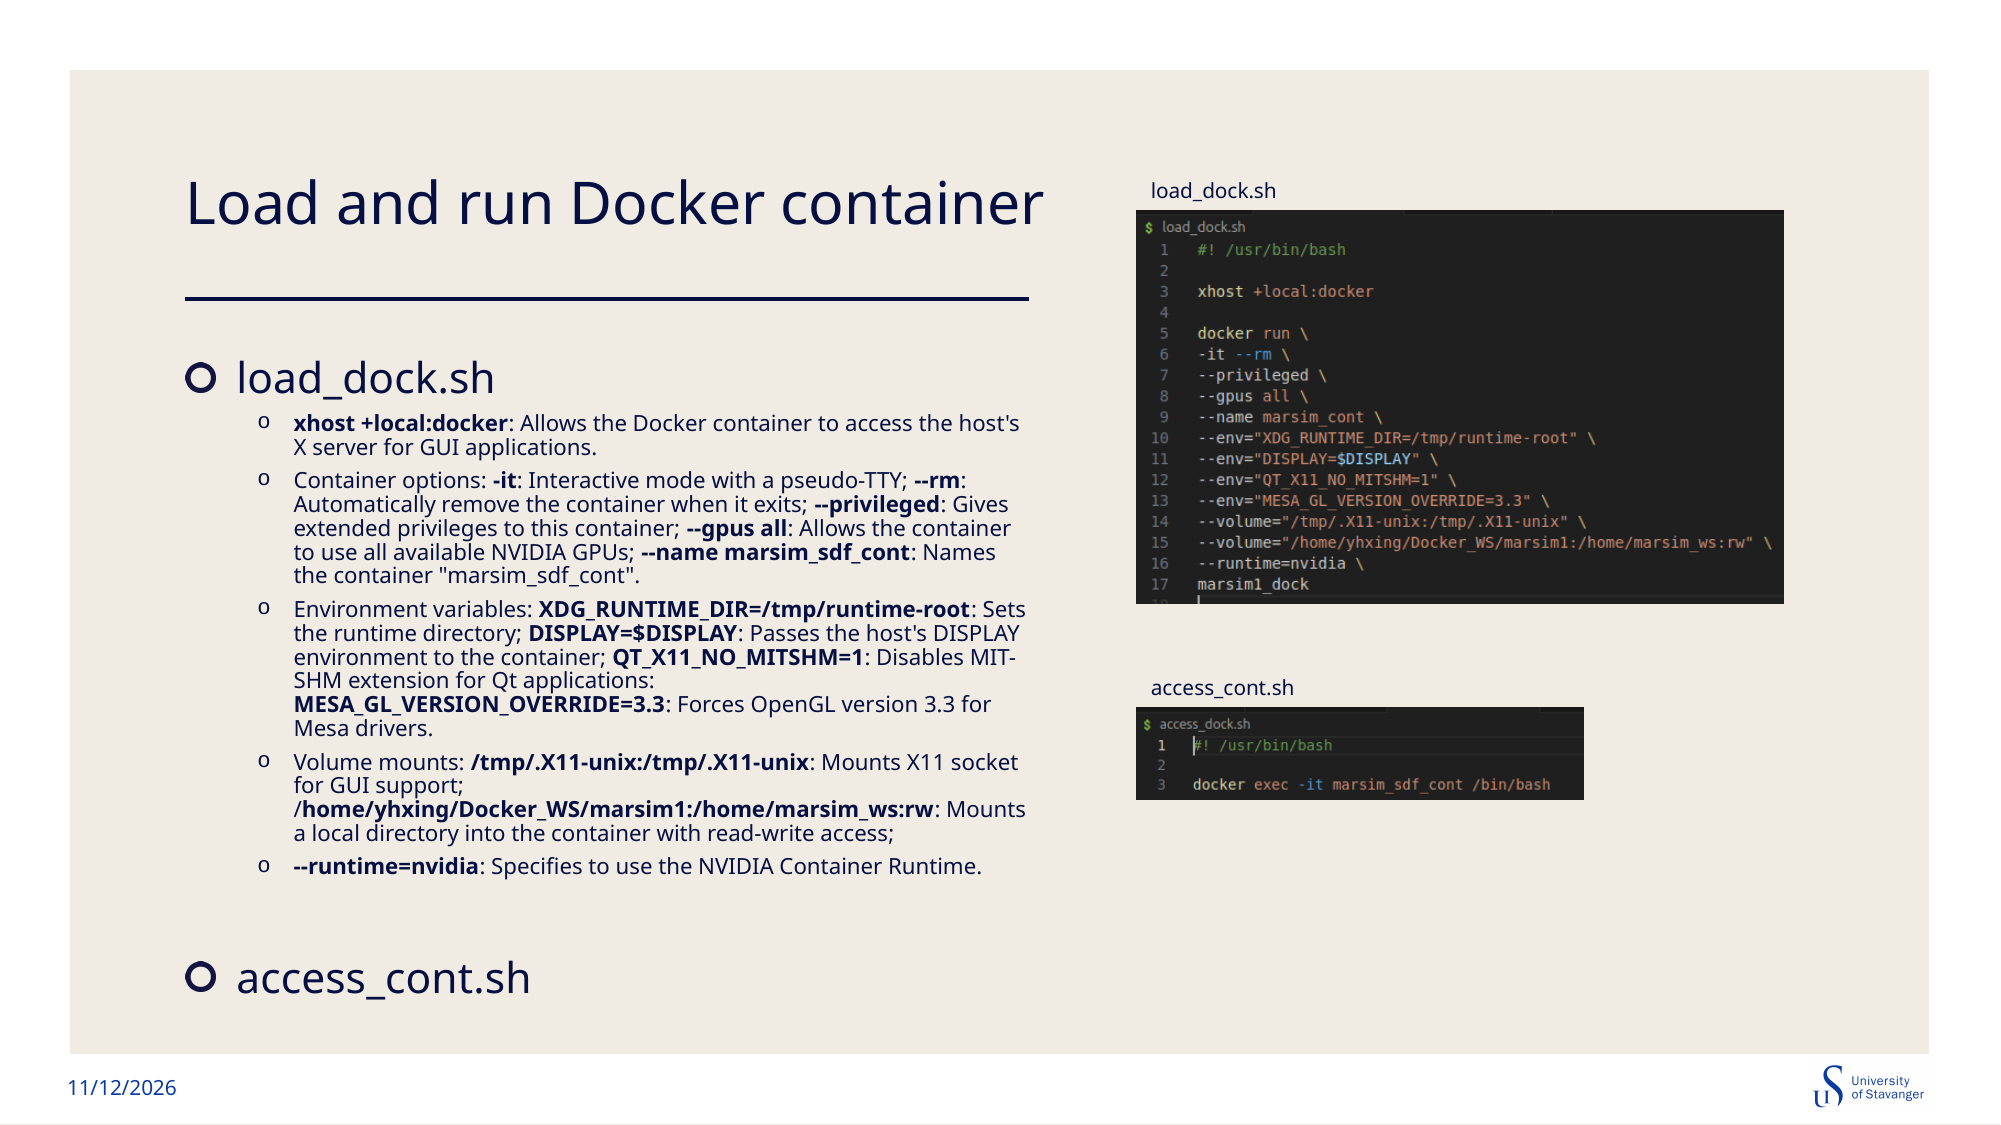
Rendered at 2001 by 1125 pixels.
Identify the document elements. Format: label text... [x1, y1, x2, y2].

title Load and run Docker container [185, 165, 1111, 282]
picture [185, 961, 216, 992]
picture [1136, 210, 1784, 604]
text_box access_cont.sh [1135, 666, 1880, 707]
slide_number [67, 1074, 518, 1125]
text_box load_dock.sh [1135, 170, 1880, 211]
list load_dock.sh xhost +local:docker: Allows the Docker container to access the host's X server for GUI applications. Container options: -it: Interactive mode with a pseudo-TTY; --rm: Automatically remove the container when it exits; --privileged: Gives extended privileges to this container; --gpus all: Allows the container to use all available NVIDIA GPUs; --name marsim_sdf_cont: Names the container "marsim_sdf_cont". Environment variables: XDG_RUNTIME_DIR=/tmp/runtime-root: Sets the runtime directory; DISPLAY=$DISPLAY: Passes the host's DISPLAY environment to the container; QT_X11_NO_MITSHM=1: Disables MIT-SHM extension for Qt applications: MESA_GL_VERSION_OVERRIDE=3.3: Forces OpenGL version 3.3 for Mesa drivers. Volume mounts: /tmp/.X11-unix:/tmp/.X11-unix: Mounts X11 socket for GUI support; /home/yhxing/Docker_WS/marsim1:/home/marsim_ws:rw: Mounts a local directory into the container with read-write access; --runtime=nvidia: Specifies to use the NVIDIA Container Runtime. access_cont.sh [185, 356, 1029, 1006]
picture [1136, 707, 1584, 800]
picture [1809, 1061, 1933, 1112]
picture [185, 362, 216, 393]
